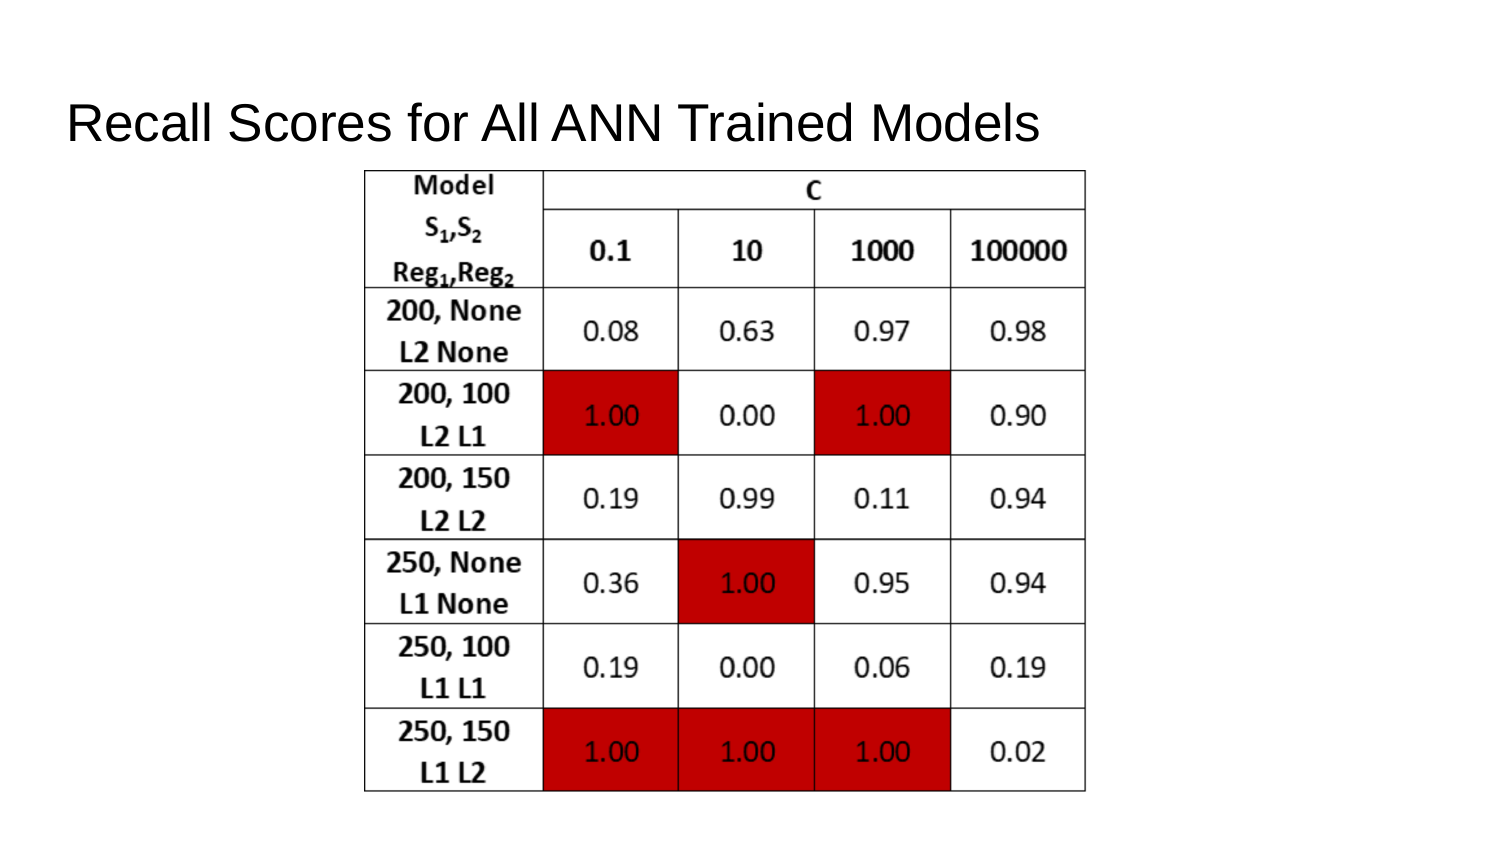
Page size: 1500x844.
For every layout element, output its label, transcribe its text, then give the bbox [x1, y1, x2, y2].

title Recall Scores for All ANN Trained Models [51, 72, 1449, 167]
picture [361, 166, 1087, 794]
